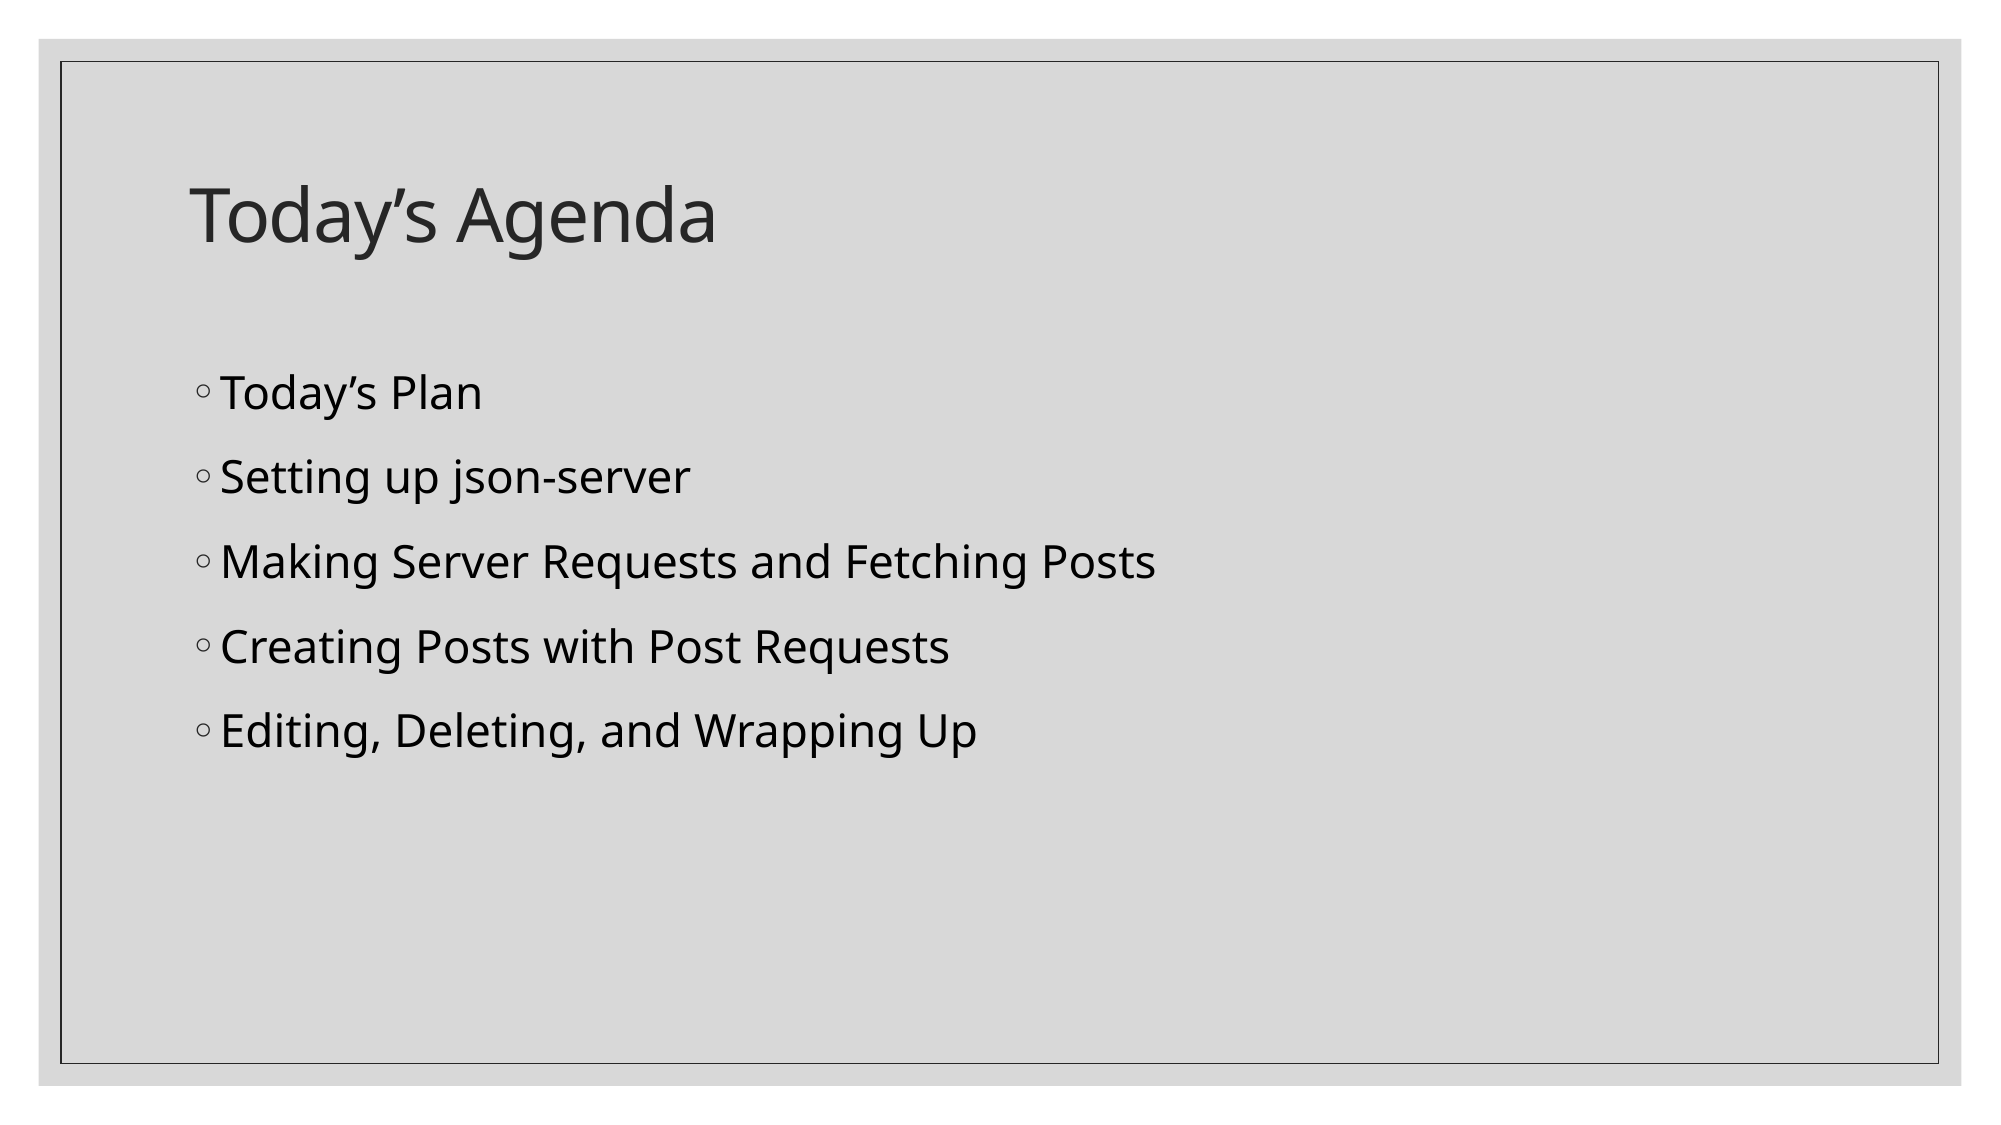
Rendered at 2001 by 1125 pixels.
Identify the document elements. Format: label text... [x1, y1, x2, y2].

list Today’s Plan Setting up json-server Making Server Requests and Fetching Posts Creating Posts with Post Requests Editing, Deleting, and Wrapping Up [174, 345, 1825, 977]
title Today’s Agenda [174, 105, 1825, 331]
